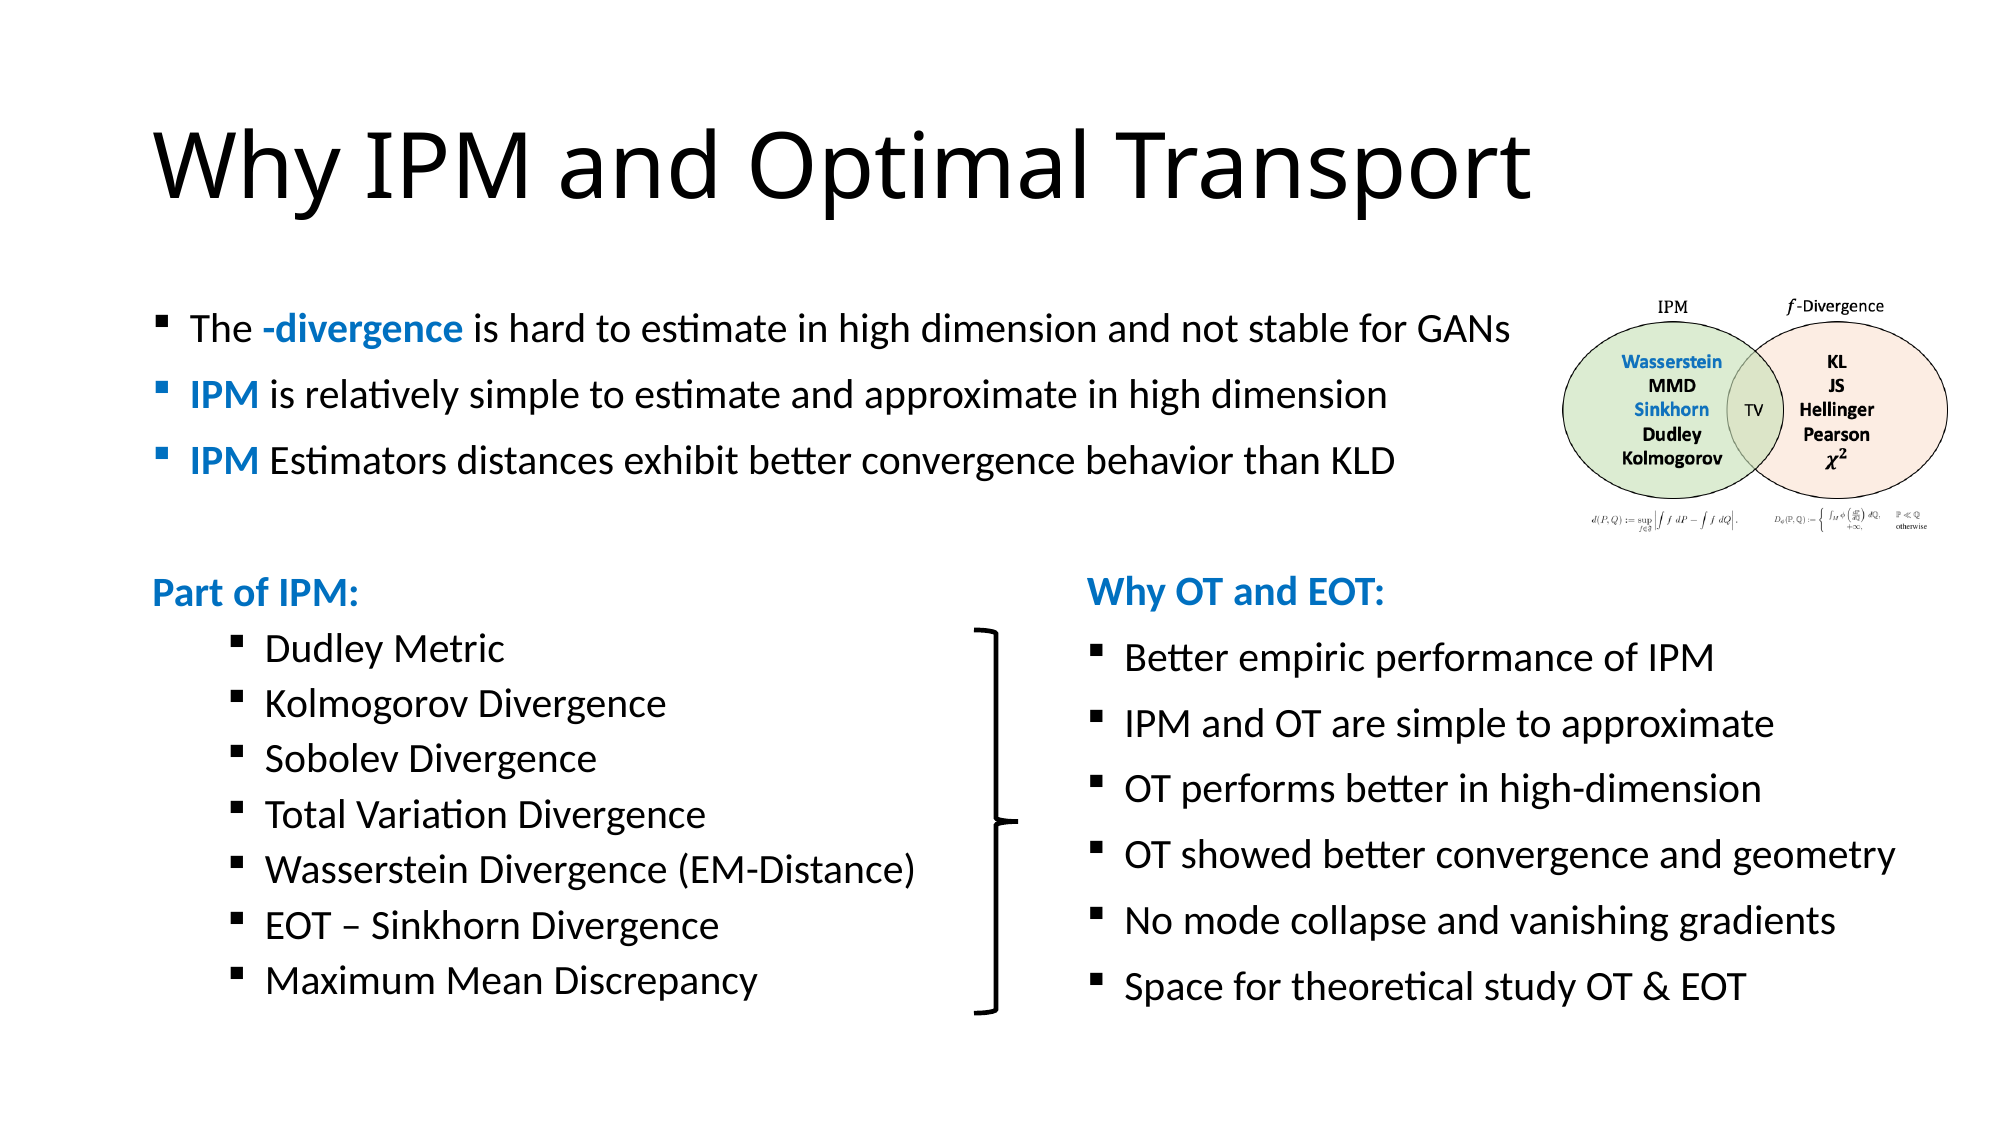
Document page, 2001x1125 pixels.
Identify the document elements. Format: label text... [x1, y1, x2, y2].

text_box Why OT and EOT: Better empiric performance of IPM IPM and OT are simple to approximate OT performs better in high-dimension OT showed better convergence and geometry No mode collapse and vanishing gradients Space for theoretical study OT & EOT [1071, 561, 1966, 1014]
picture [1553, 287, 1966, 553]
text_box [973, 629, 1018, 1014]
title Why IPM and Optimal Transport [137, 59, 1863, 278]
